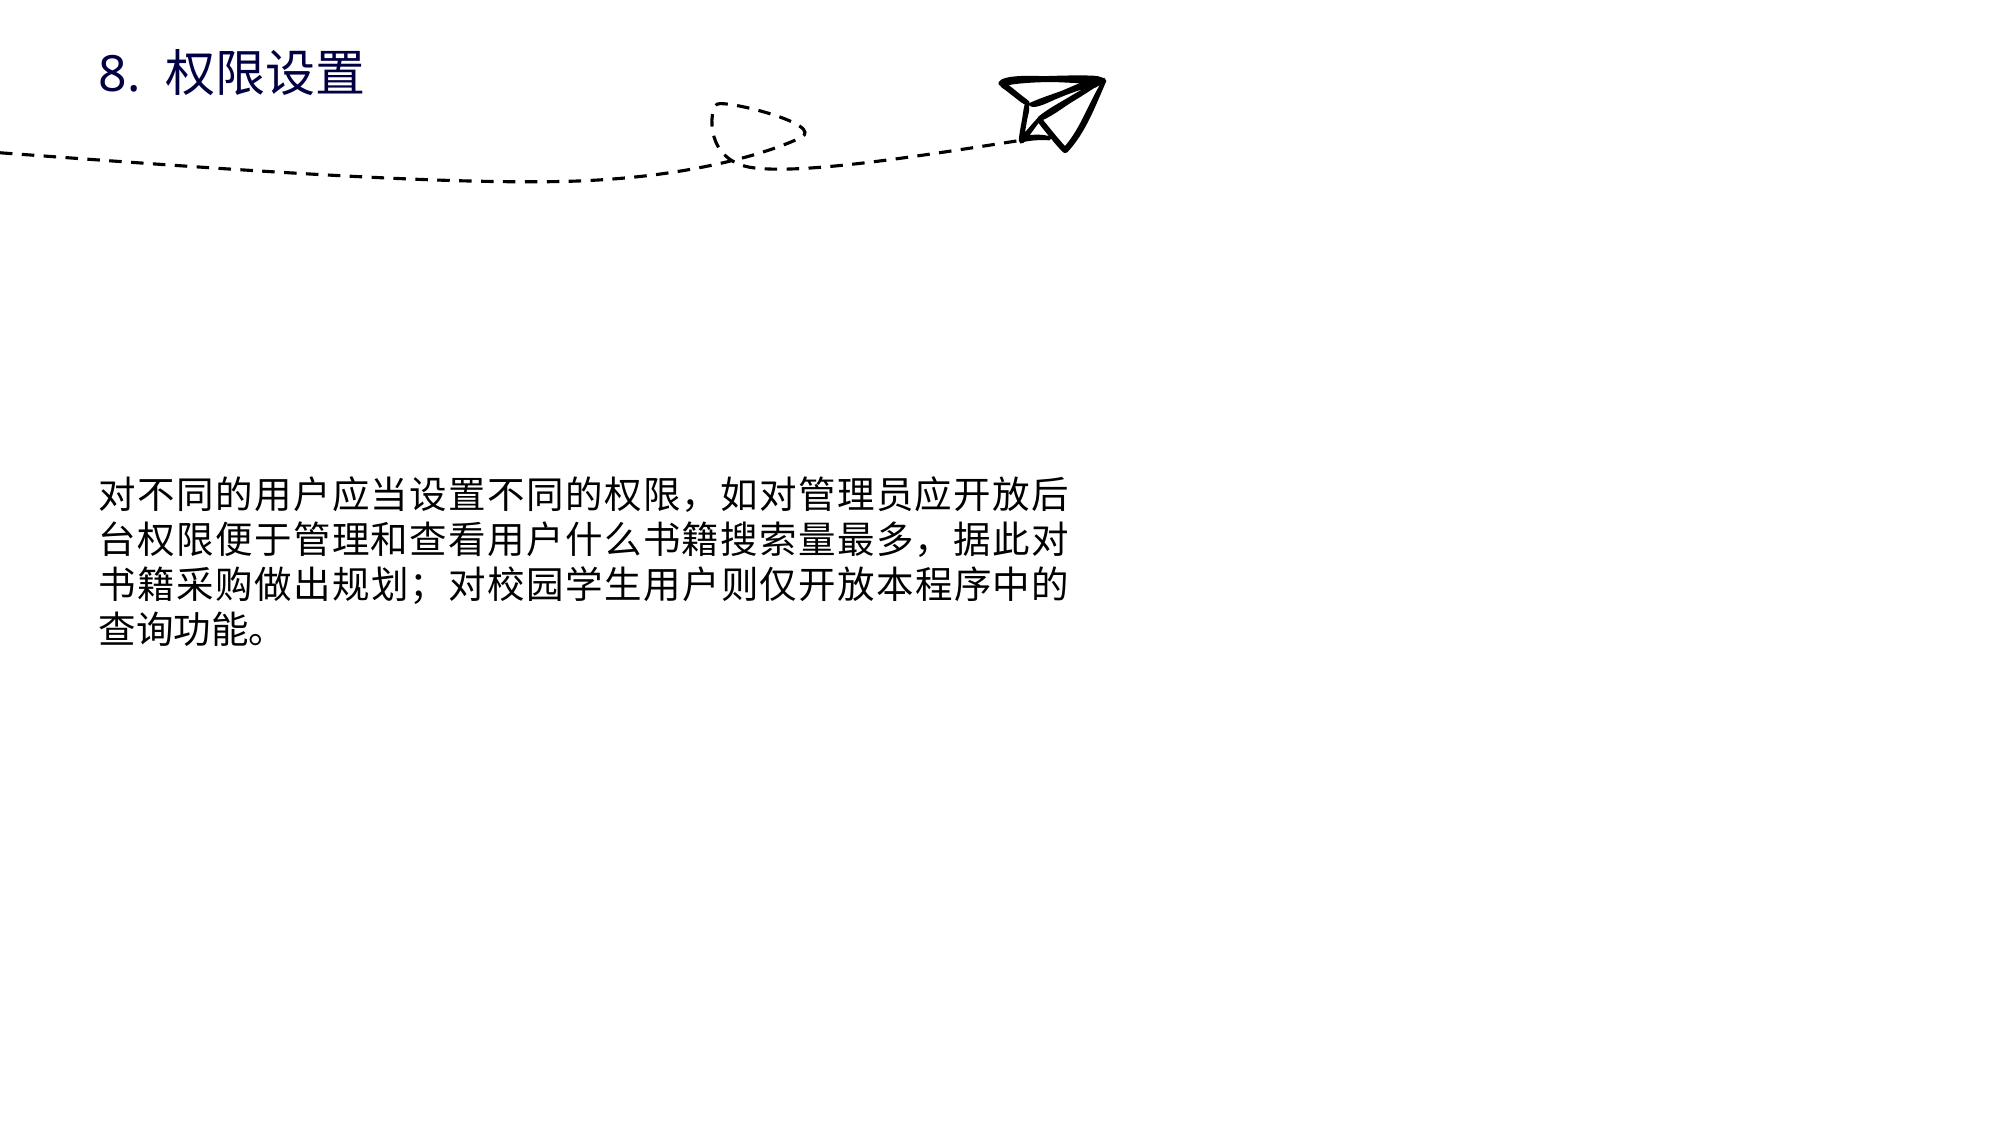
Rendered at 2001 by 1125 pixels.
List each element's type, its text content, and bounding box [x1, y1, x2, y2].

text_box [0, 33, 1103, 182]
text_box 对不同的用户应当设置不同的权限，如对管理员应开放后台权限便于管理和查看用户什么书籍搜索量最多，据此对书籍采购做出规划；对校园学生用户则仅开放本程序中的查询功能。 [84, 463, 1085, 659]
